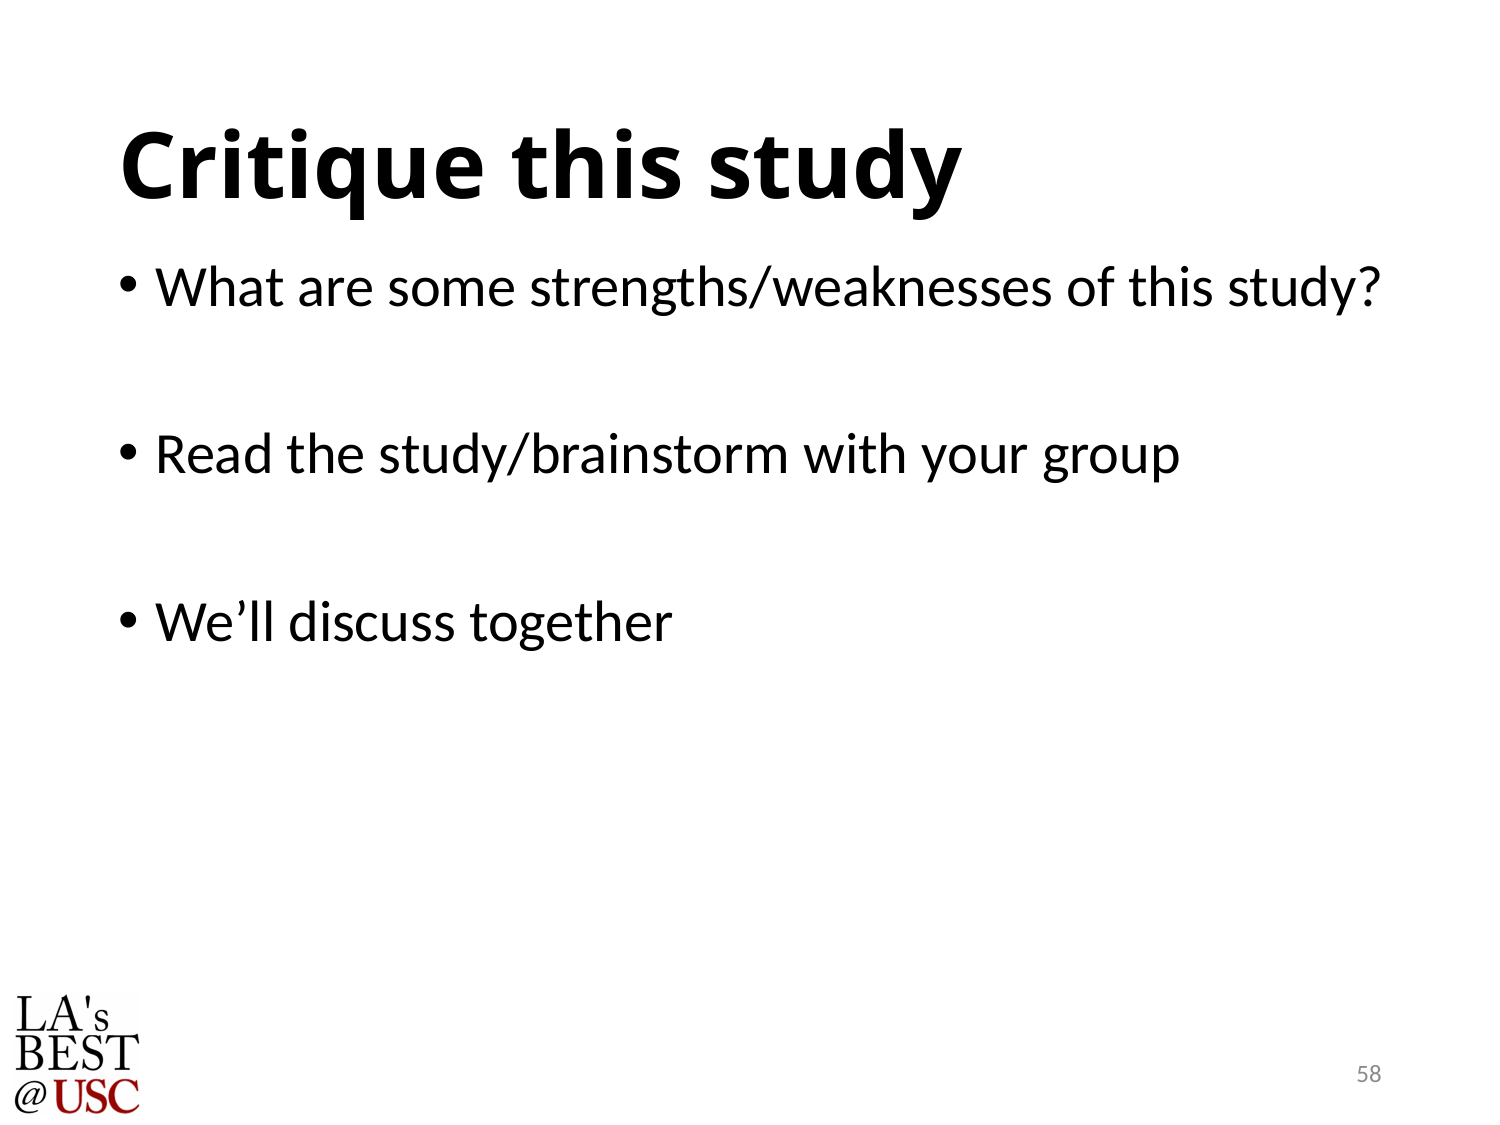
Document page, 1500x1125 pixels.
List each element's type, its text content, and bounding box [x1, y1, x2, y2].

title Critique this study [103, 59, 1397, 248]
list What are some strengths/weaknesses of this study? Read the study/brainstorm with your group We’ll discuss together [103, 248, 1424, 1014]
picture [14, 994, 140, 1115]
slide_number 58 [1059, 1042, 1397, 1103]
